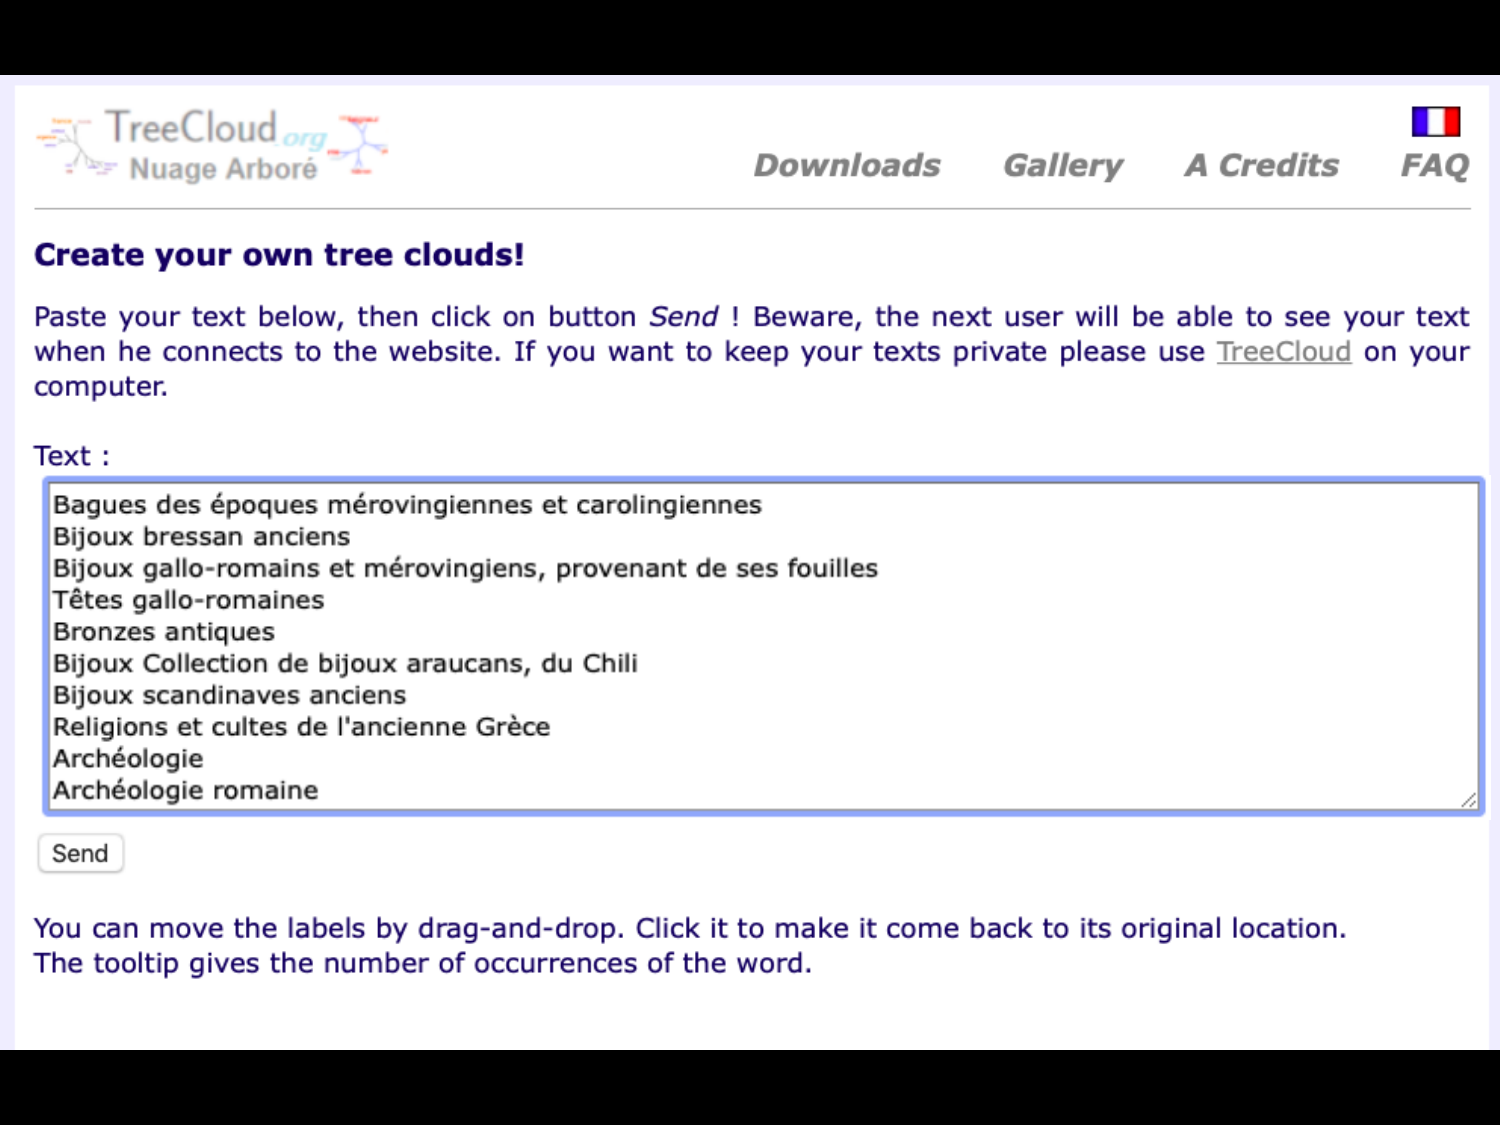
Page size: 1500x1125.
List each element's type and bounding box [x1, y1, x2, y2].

picture [0, 75, 1500, 1050]
